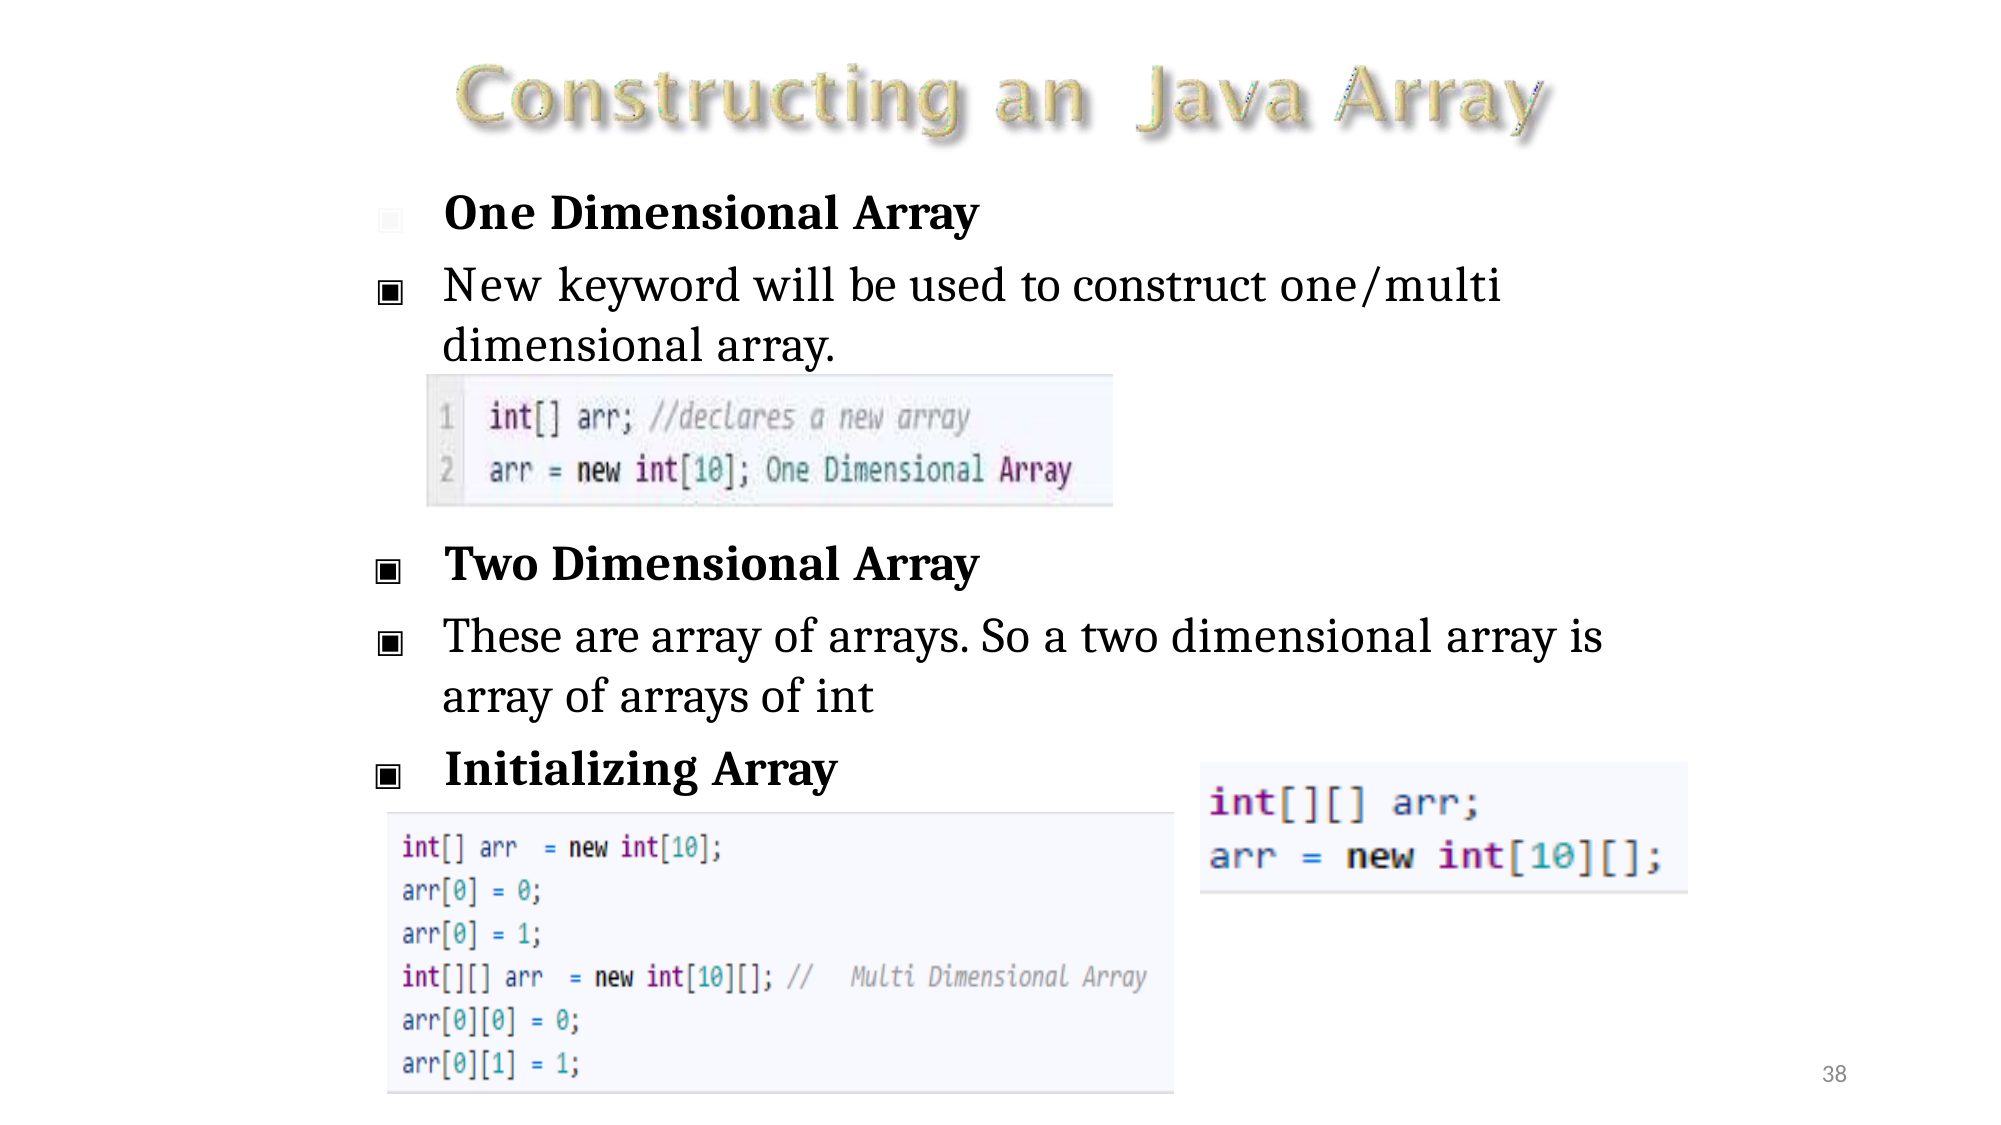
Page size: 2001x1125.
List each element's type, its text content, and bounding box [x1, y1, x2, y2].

text_box ▣ One Dimensional Array ▣ New keyword will be used to construct one/multi dimensional array. ▣ Two Dimensional Array ▣ These are array of arrays. So a two dimensional array is array of arrays of int ▣ Initializing Array [372, 164, 1672, 795]
picture [451, 58, 1566, 158]
picture [424, 374, 1113, 513]
picture [387, 812, 1174, 1094]
slide_number [137, 1042, 588, 1103]
picture [1199, 762, 1688, 900]
slide_number 38 [1412, 1042, 1863, 1103]
